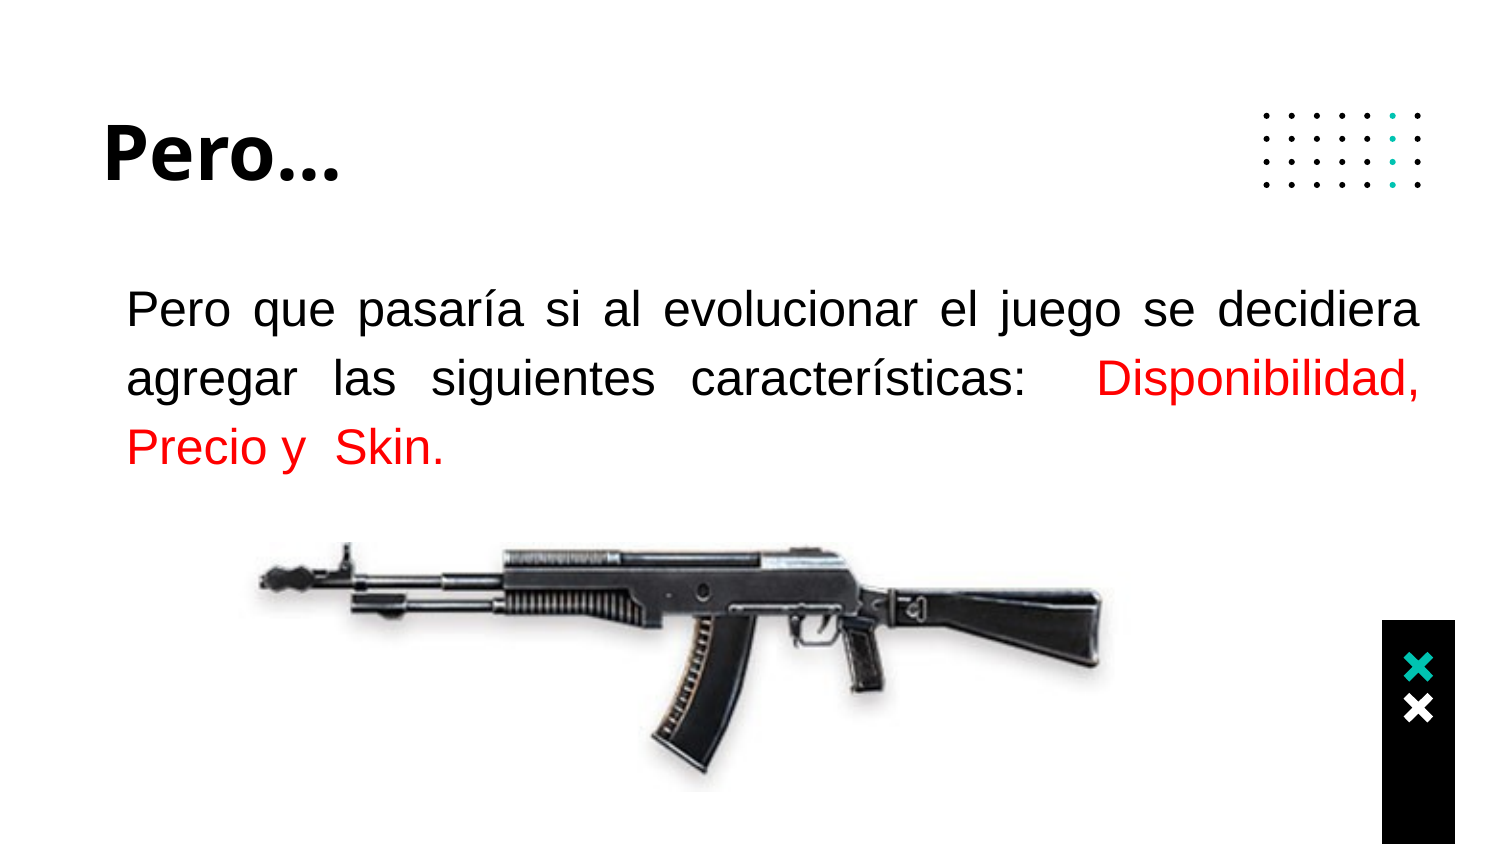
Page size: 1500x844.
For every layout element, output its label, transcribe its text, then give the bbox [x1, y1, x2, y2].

picture [86, 542, 1277, 793]
title Pero… [86, 88, 1416, 208]
list Pero que pasaría si al evolucionar el juego se decidiera agregar las siguientes características: Disponibilidad, Precio y Skin. [92, 252, 1436, 431]
